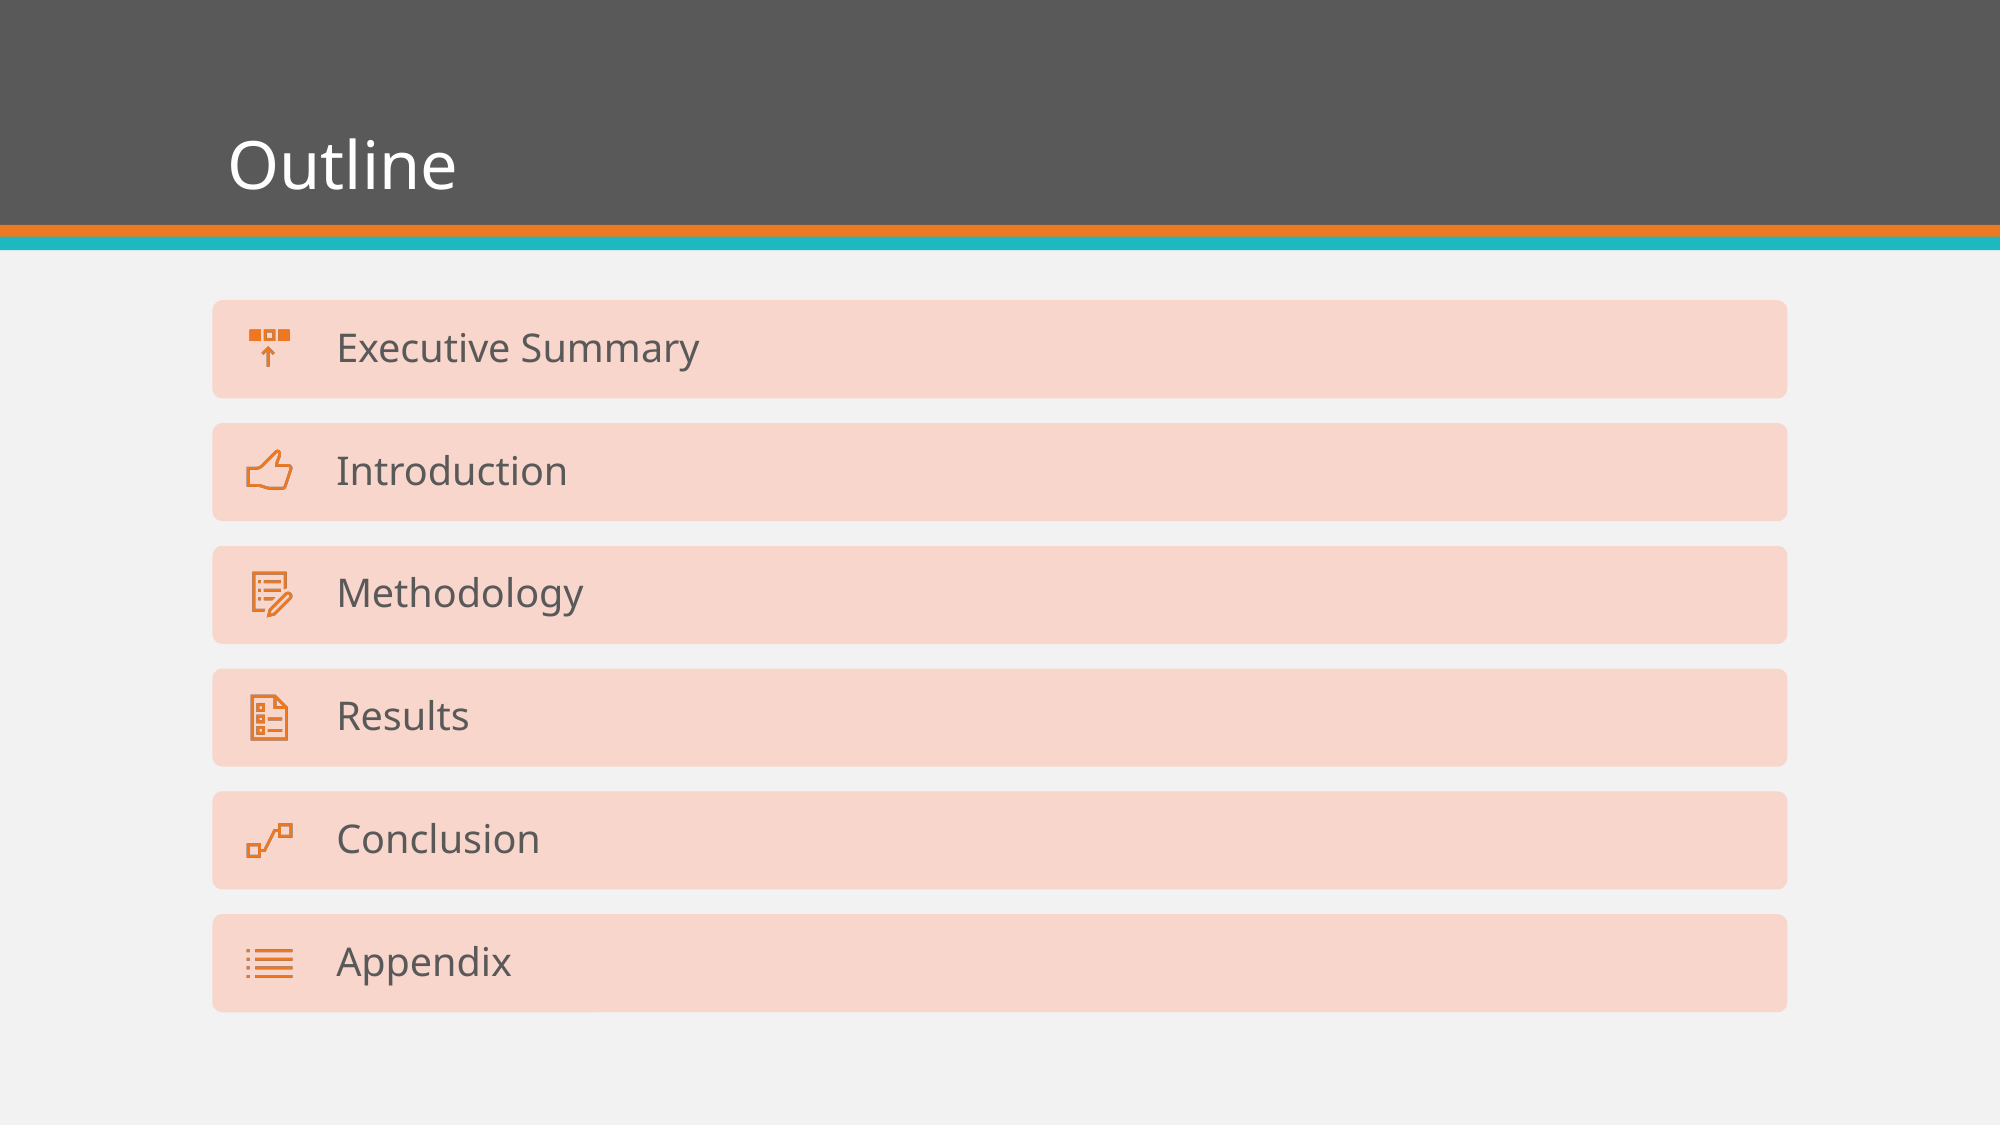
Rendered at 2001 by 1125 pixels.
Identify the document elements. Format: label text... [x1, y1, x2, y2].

title Outline [212, 41, 1788, 212]
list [212, 299, 1788, 1013]
